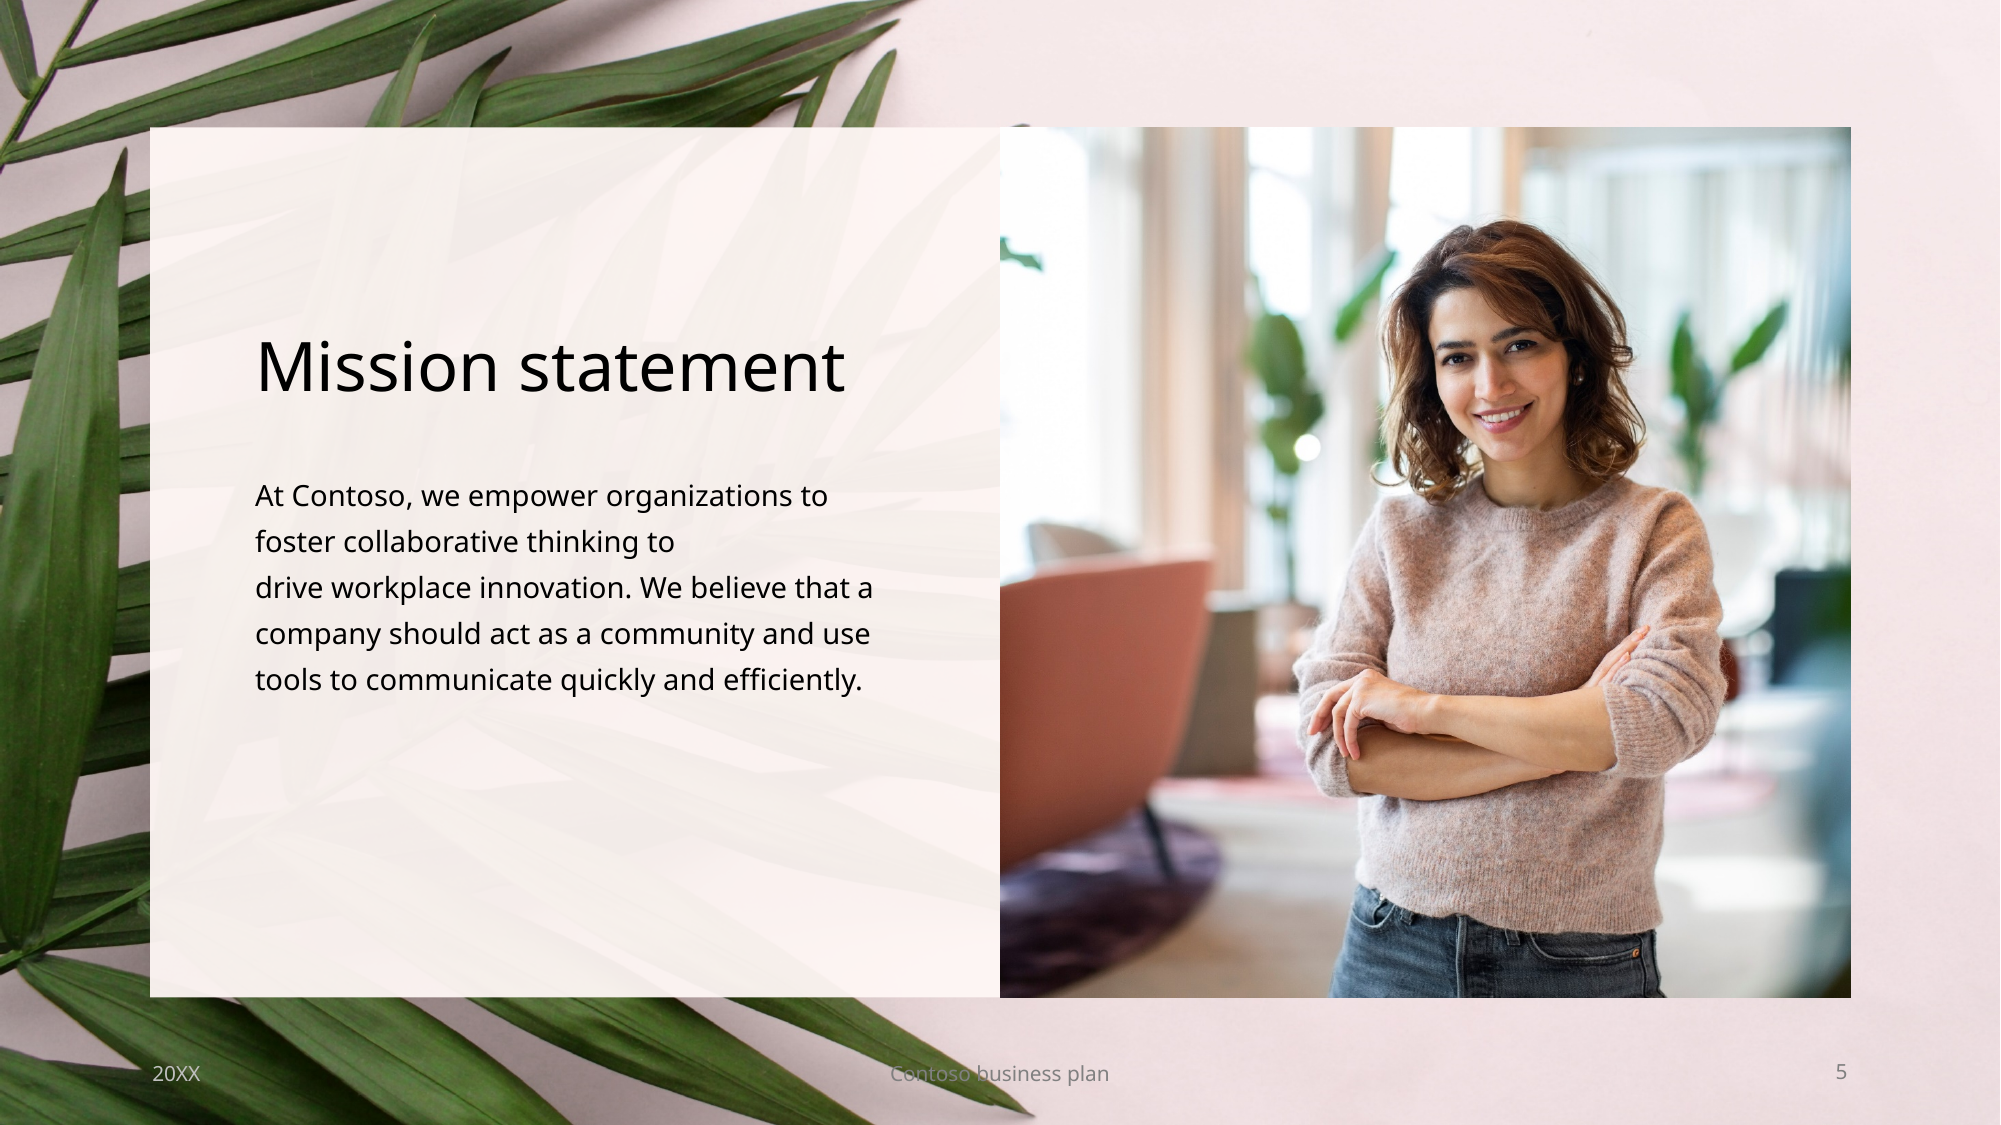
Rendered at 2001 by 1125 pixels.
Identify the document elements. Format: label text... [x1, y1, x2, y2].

picture [0, 0, 2000, 1125]
slide_number 20XX [137, 1042, 588, 1103]
slide_number 5 [1412, 1042, 1863, 1103]
footer Contoso business plan [662, 1042, 1338, 1103]
title Mission statement [240, 299, 911, 438]
list At Contoso, we empower organizations to foster collaborative thinking to drive workplace innovation. We believe that a company should act as a community and use tools to communicate quickly and efficiently. [240, 459, 911, 821]
